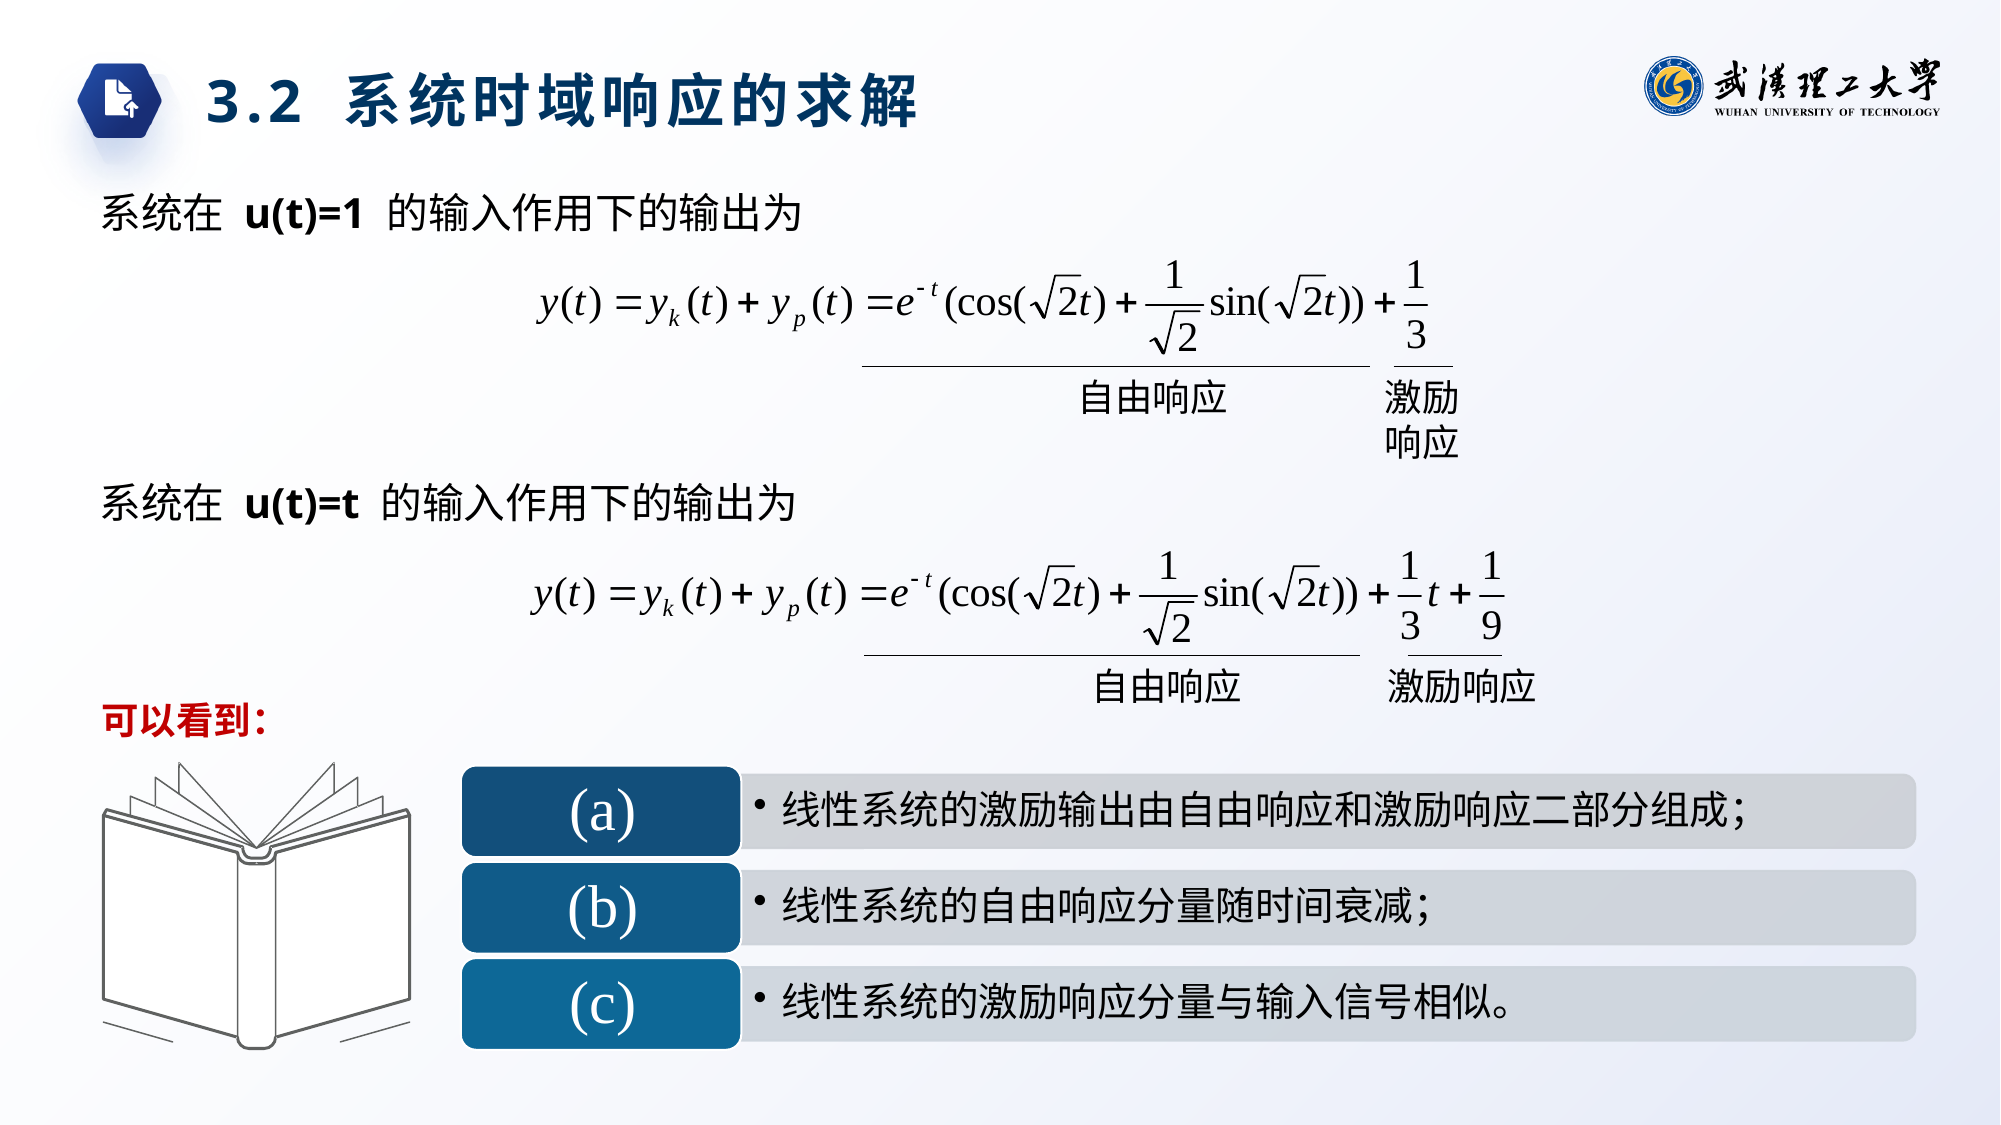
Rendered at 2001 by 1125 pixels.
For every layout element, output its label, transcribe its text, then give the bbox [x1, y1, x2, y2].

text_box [344, 765, 2000, 1050]
text_box 自由响应 [1077, 656, 1290, 716]
list 3.2 系统时域响应的求解 [191, 56, 1624, 143]
text_box 激励响应 [1372, 655, 1562, 716]
text_box 系统在 u(t)=1 的输入作用下的输出为 [84, 179, 1461, 244]
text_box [529, 248, 1437, 365]
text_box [101, 761, 412, 1050]
text_box 激励响应 [1369, 366, 1512, 472]
text_box 系统在 u(t)=t 的输入作用下的输出为 [84, 469, 1408, 534]
picture [0, 0, 2000, 1125]
text_box 自由响应 [1062, 367, 1276, 427]
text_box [523, 539, 1512, 656]
text_box 可以看到： [86, 667, 304, 750]
